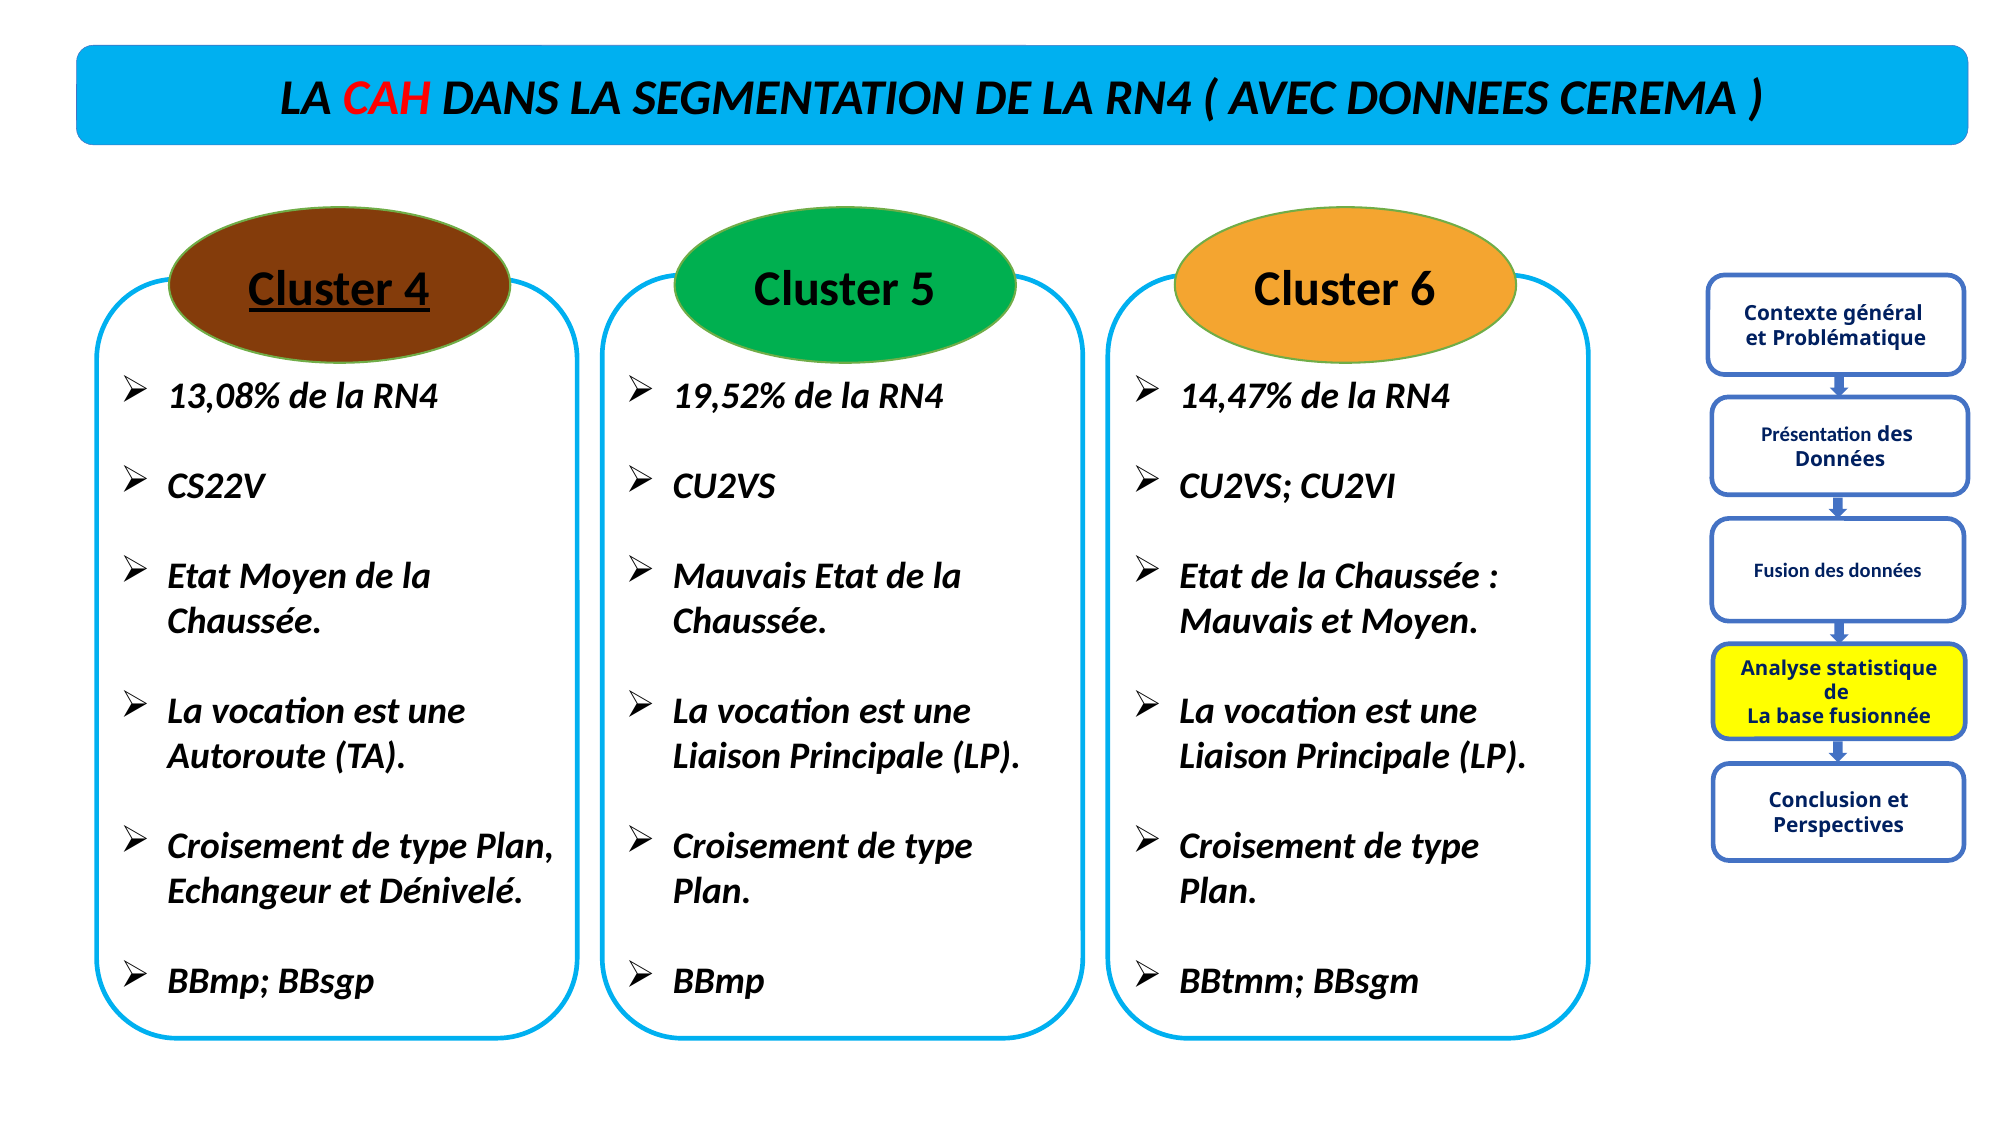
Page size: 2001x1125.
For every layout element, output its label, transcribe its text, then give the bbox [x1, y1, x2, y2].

text_box [1826, 496, 1850, 520]
text_box [1106, 275, 1308, 998]
text_box [377, 279, 579, 363]
text_box Présentation des Données [1710, 395, 1970, 496]
text_box [1827, 375, 1852, 399]
text_box Cluster 5 [673, 206, 1017, 363]
text_box LA CAH DANS LA SEGMENTATION DE LA RN4 ( AVEC DONNEES CEREMA ) [75, 44, 1970, 146]
text_box Fusion des données [1710, 517, 1966, 623]
text_box [113, 1009, 561, 1040]
text_box Analyse statistique de La base fusionnée [1712, 642, 1967, 740]
text_box [1827, 622, 1852, 646]
text_box [1826, 740, 1850, 764]
text_box [601, 274, 808, 997]
text_box [95, 278, 303, 997]
text_box Conclusion et Perspectives [1712, 762, 1966, 862]
text_box Cluster 6 [1173, 206, 1518, 363]
text_box 19,52% de la RN4 CU2VS Mauvais Etat de la Chaussée. La vocation est une Liaison Principale (LP). Croisement de type Plan. BBmp [611, 363, 1047, 1009]
text_box 14,47% de la RN4 CU2VS; CU2VI Etat de la Chaussée : Mauvais et Moyen. La vocation est une Liaison Principale (LP). Croisement de type Plan. BBtmm; BBsgm [1117, 363, 1553, 1009]
text_box [619, 275, 1084, 1040]
text_box [1124, 274, 1590, 1040]
text_box Contexte général et Problématique [1706, 273, 1966, 376]
text_box Cluster 4 [167, 206, 512, 363]
text_box 13,08% de la RN4 CS22V Etat Moyen de la Chaussée. La vocation est une Autoroute (TA). Croisement de type Plan, Echangeur et Dénivelé. BBmp; BBsgp [105, 363, 593, 1009]
